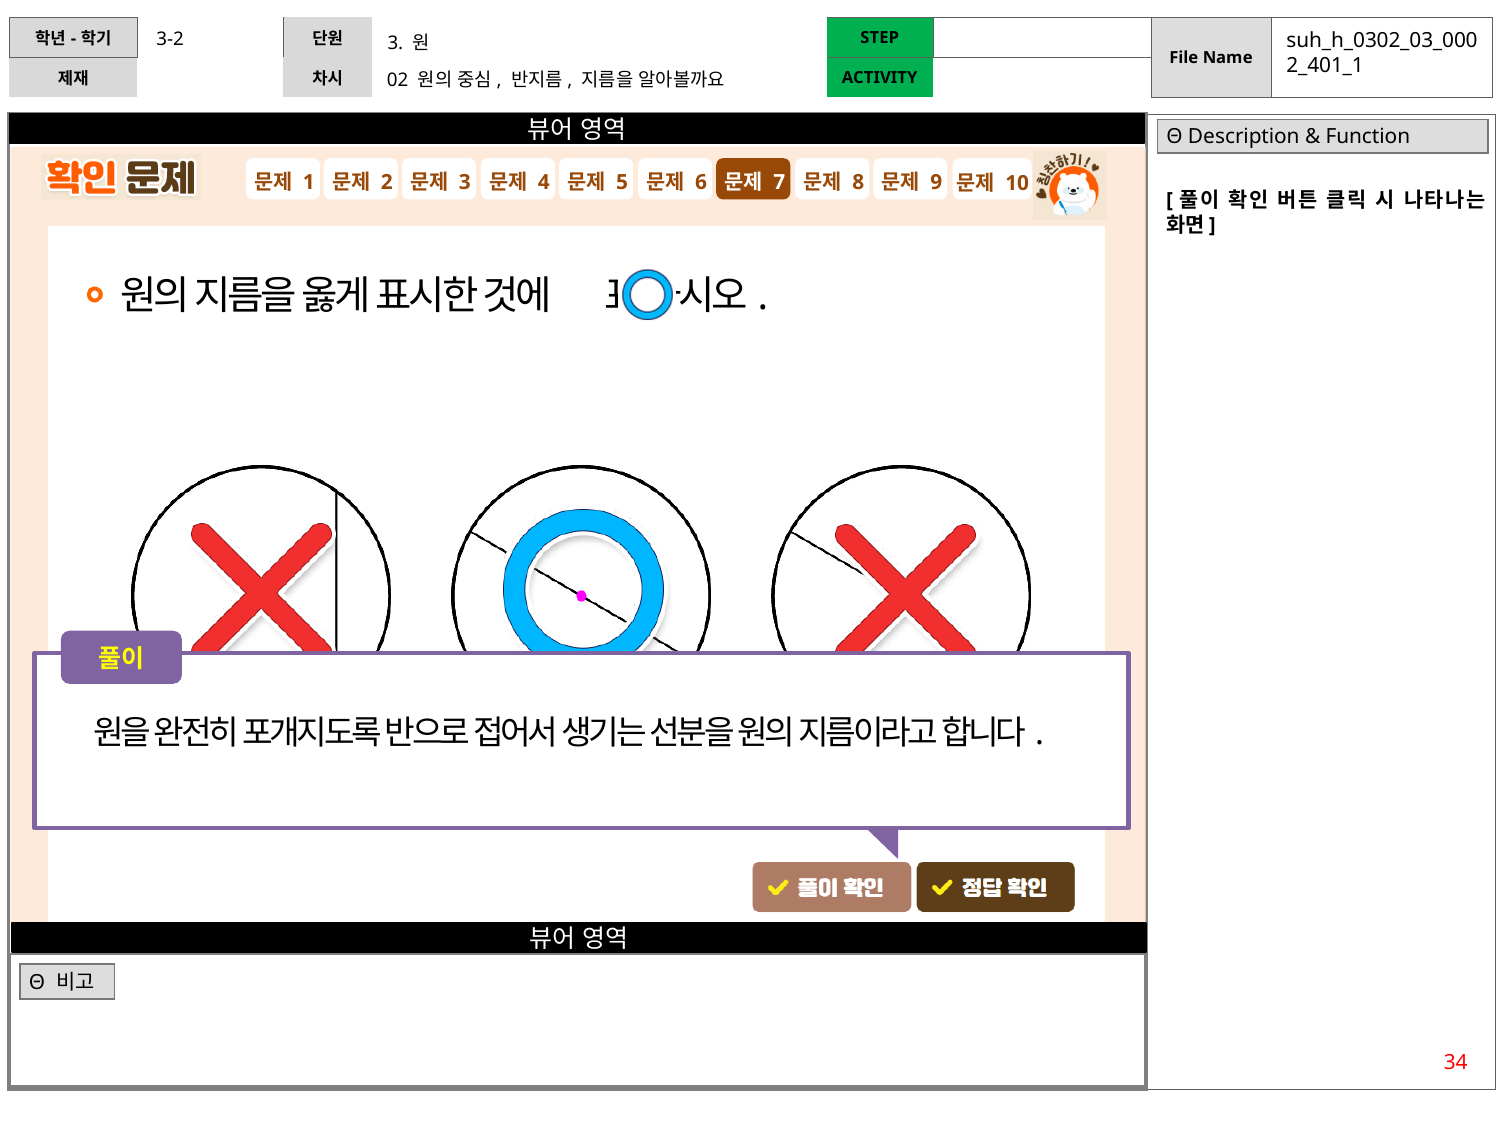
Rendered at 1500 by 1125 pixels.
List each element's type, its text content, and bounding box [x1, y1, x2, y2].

text_box 원의 지름을 옳게 표시한 것에 표 하시오. [105, 263, 1089, 326]
picture [1033, 151, 1107, 220]
picture [41, 154, 201, 200]
text_box suh_h_0302_03_0002_401_1 [1271, 75, 1500, 84]
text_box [34, 630, 1129, 860]
table_header Θ Description & Function [1158, 120, 1487, 152]
picture [915, 860, 1078, 913]
text_box 02 원의 중심, 반지름, 지름을 알아볼까요 [372, 75, 821, 96]
picture [130, 465, 1032, 630]
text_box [239, 148, 1052, 200]
picture [618, 266, 676, 323]
picture [525, 531, 641, 630]
text_box [풀이 확인 버튼 클릭 시 나타나는 화면] [1151, 179, 1500, 344]
picture [749, 860, 912, 914]
picture [84, 283, 104, 305]
text_box [0, 0, 1500, 75]
